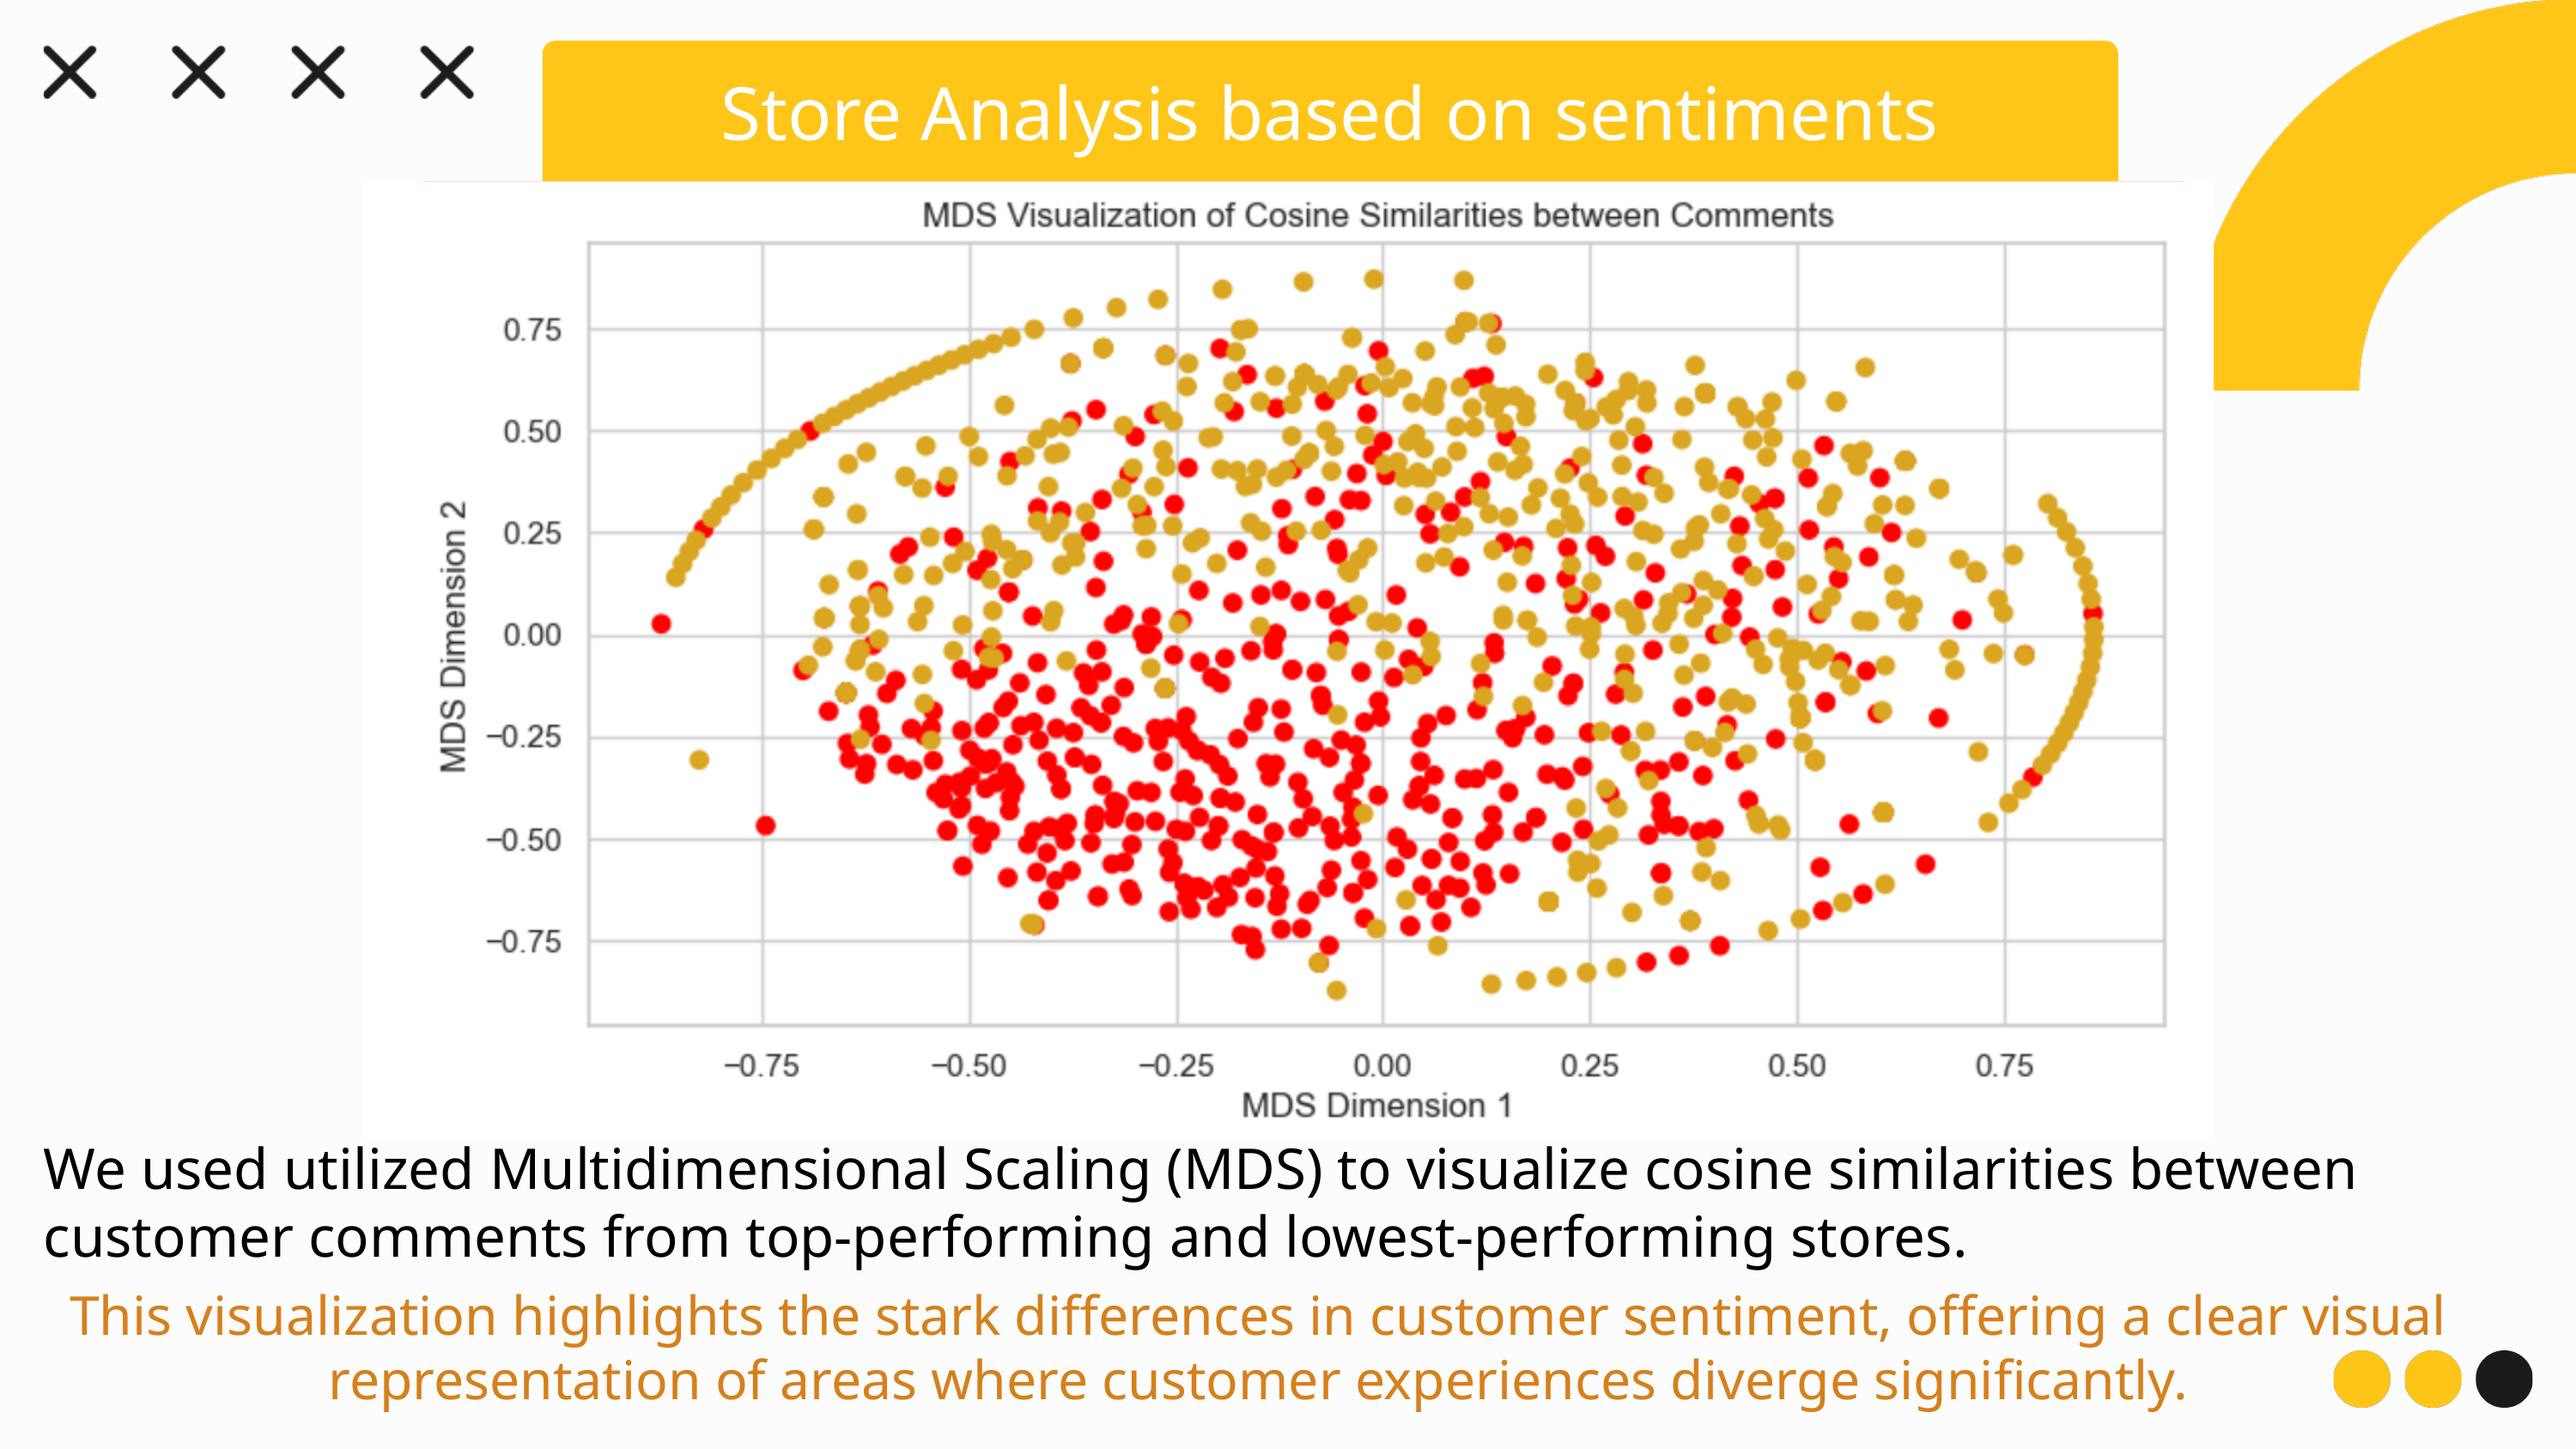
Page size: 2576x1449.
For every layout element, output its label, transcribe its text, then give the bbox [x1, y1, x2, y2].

text_box [2185, 0, 2576, 391]
text_box Store Analysis based on sentiments [518, 67, 2142, 331]
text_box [542, 40, 2118, 203]
text_box [43, 45, 475, 99]
text_box [361, 181, 2215, 1133]
text_box This visualization highlights the stark differences in customer sentiment, offering a clear visual representation of areas where customer experiences diverge significantly. [0, 1282, 2519, 1411]
text_box We used utilized Multidimensional Scaling (MDS) to visualize cosine similarities between customer comments from top-performing and lowest-performing stores. [43, 1133, 2533, 1449]
